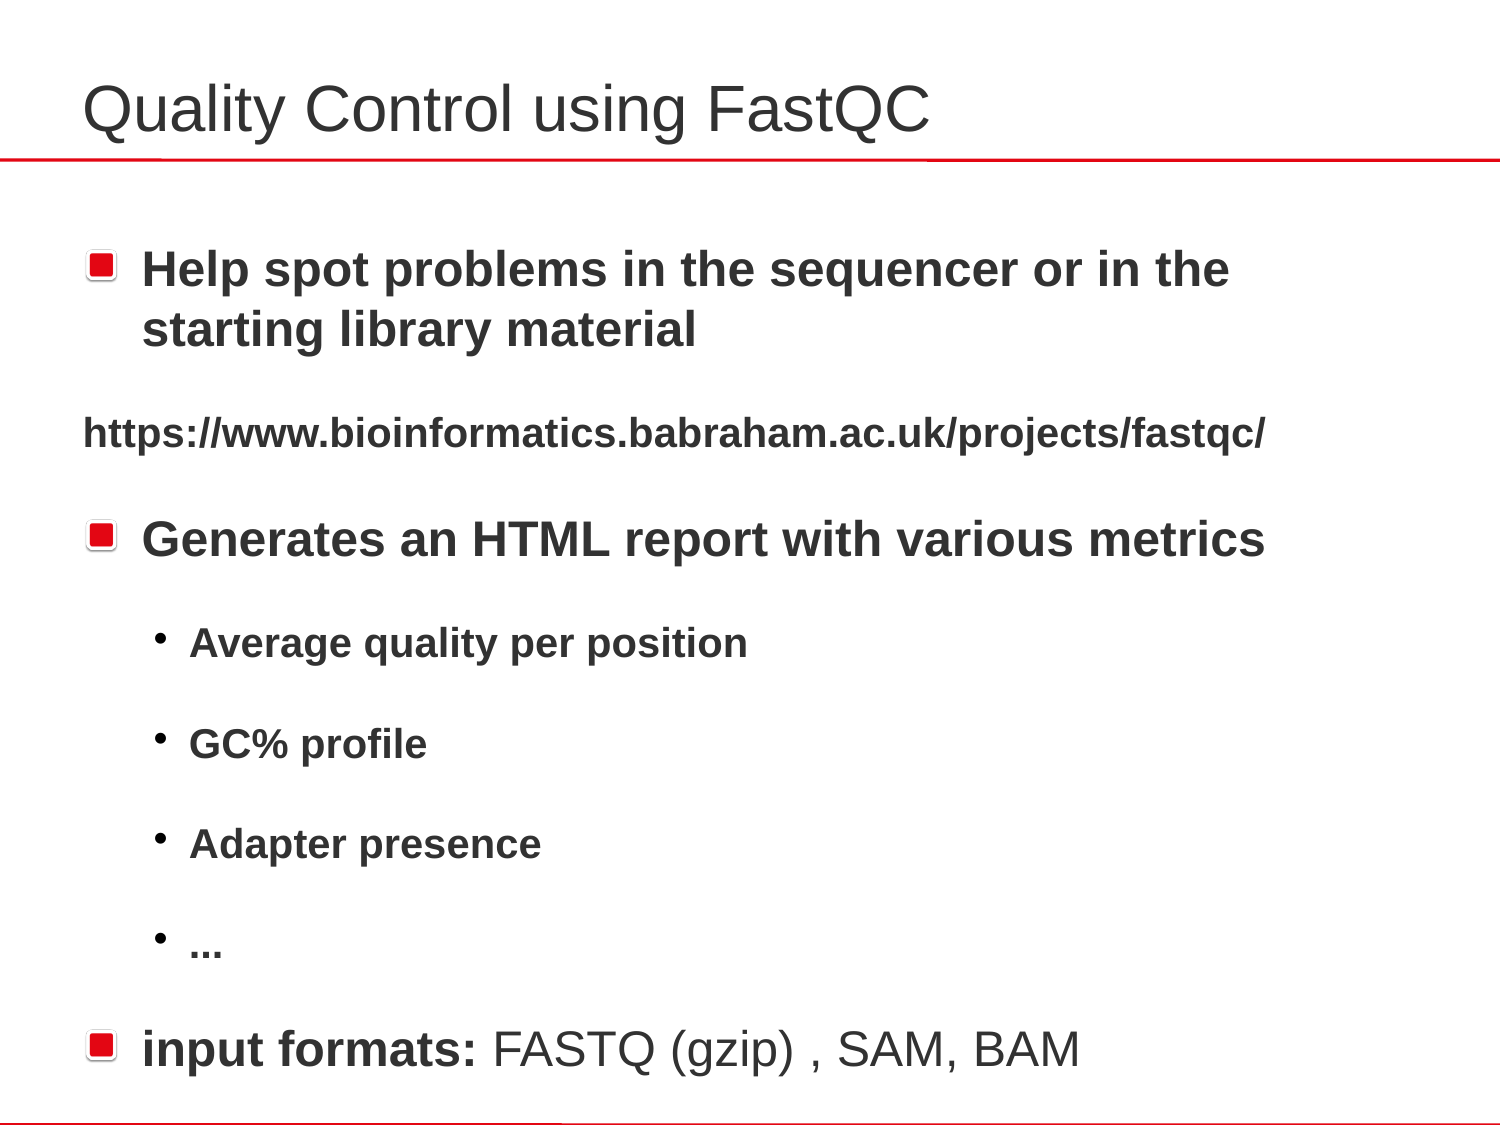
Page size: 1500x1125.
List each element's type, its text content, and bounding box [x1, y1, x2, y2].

picture [83, 518, 119, 554]
picture [83, 248, 119, 284]
text_box Quality Control using FastQC [82, 66, 1411, 145]
text_box Help spot problems in the sequencer or in the starting library material https://www.bioinformatics.babraham.ac.uk/projects/fastqc/ Generates an HTML report with various metrics Average quality per position GC% profile Adapter presence ... input formats: FASTQ (gzip) , SAM, BAM [82, 236, 1411, 1039]
picture [83, 1028, 119, 1064]
